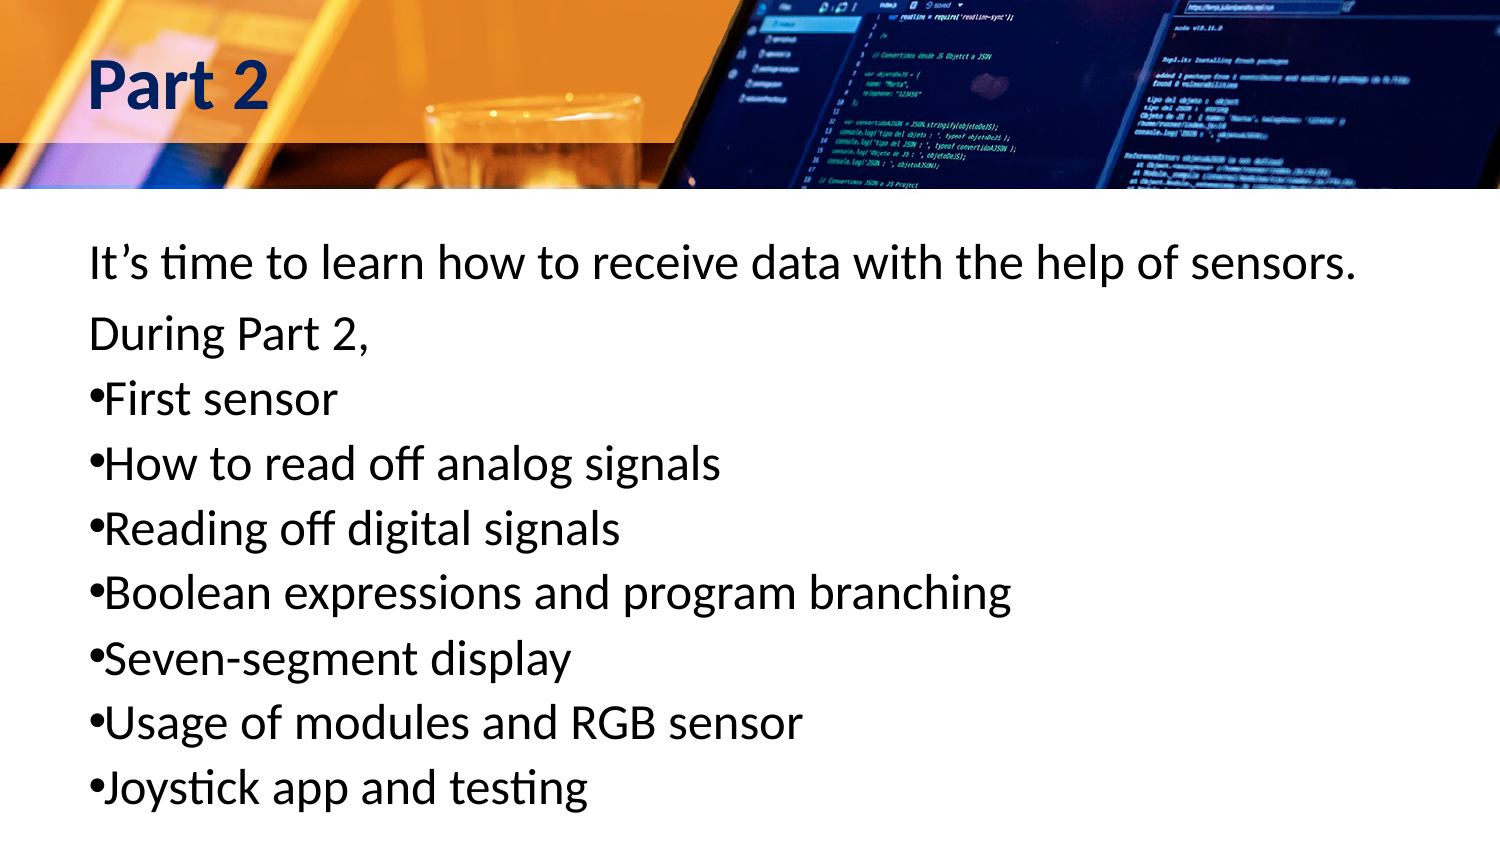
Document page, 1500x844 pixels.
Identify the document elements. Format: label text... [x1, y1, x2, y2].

picture [0, 0, 1500, 844]
title Part 2 [72, 16, 1425, 142]
list It’s time to learn how to receive data with the help of sensors. During Part 2, First sensor How to read off analog signals Reading off digital signals Boolean expressions and program branching Seven-segment display Usage of modules and RGB sensor Joystick app and testing [73, 221, 1427, 823]
